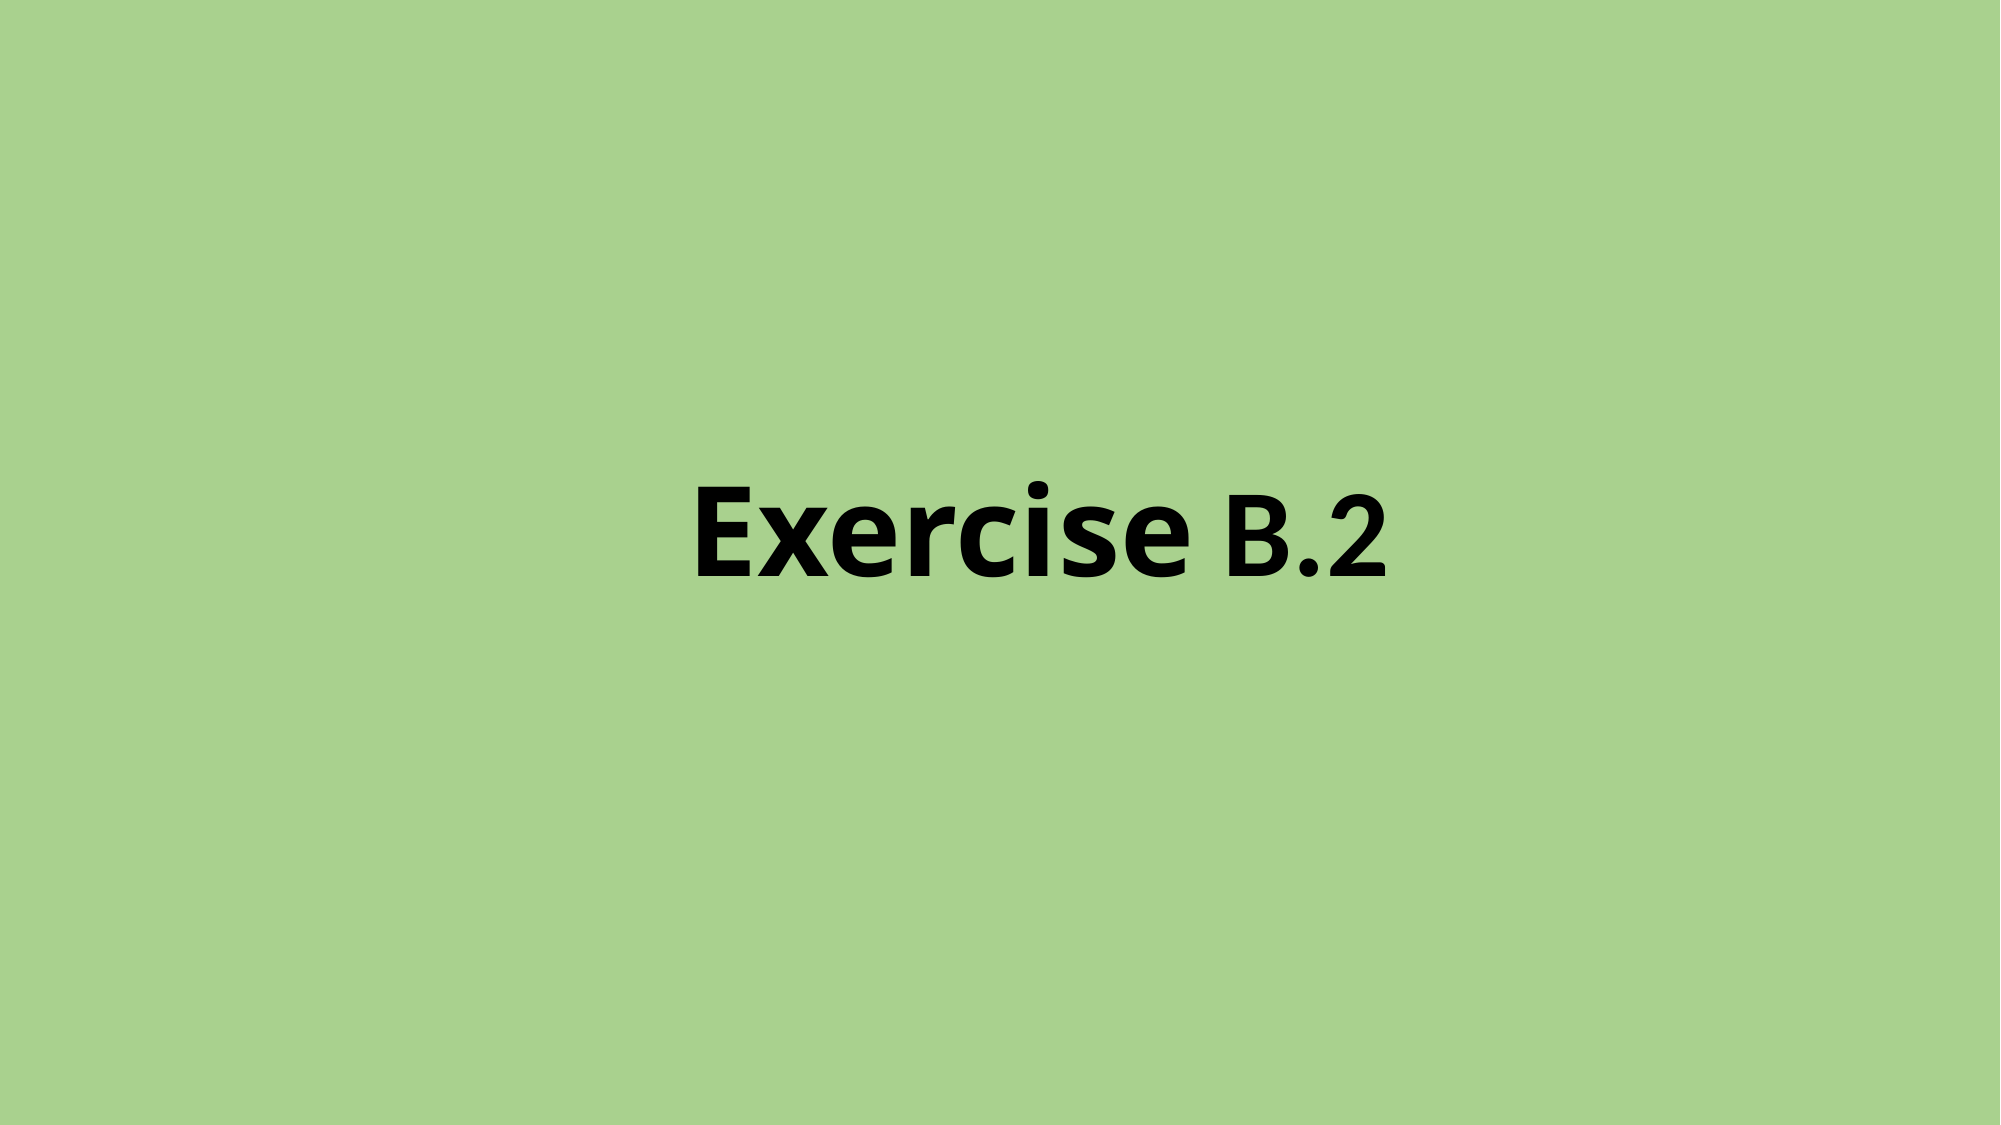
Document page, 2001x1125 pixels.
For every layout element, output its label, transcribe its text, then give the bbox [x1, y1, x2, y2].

text_box Exercise B.2 [673, 444, 1433, 610]
